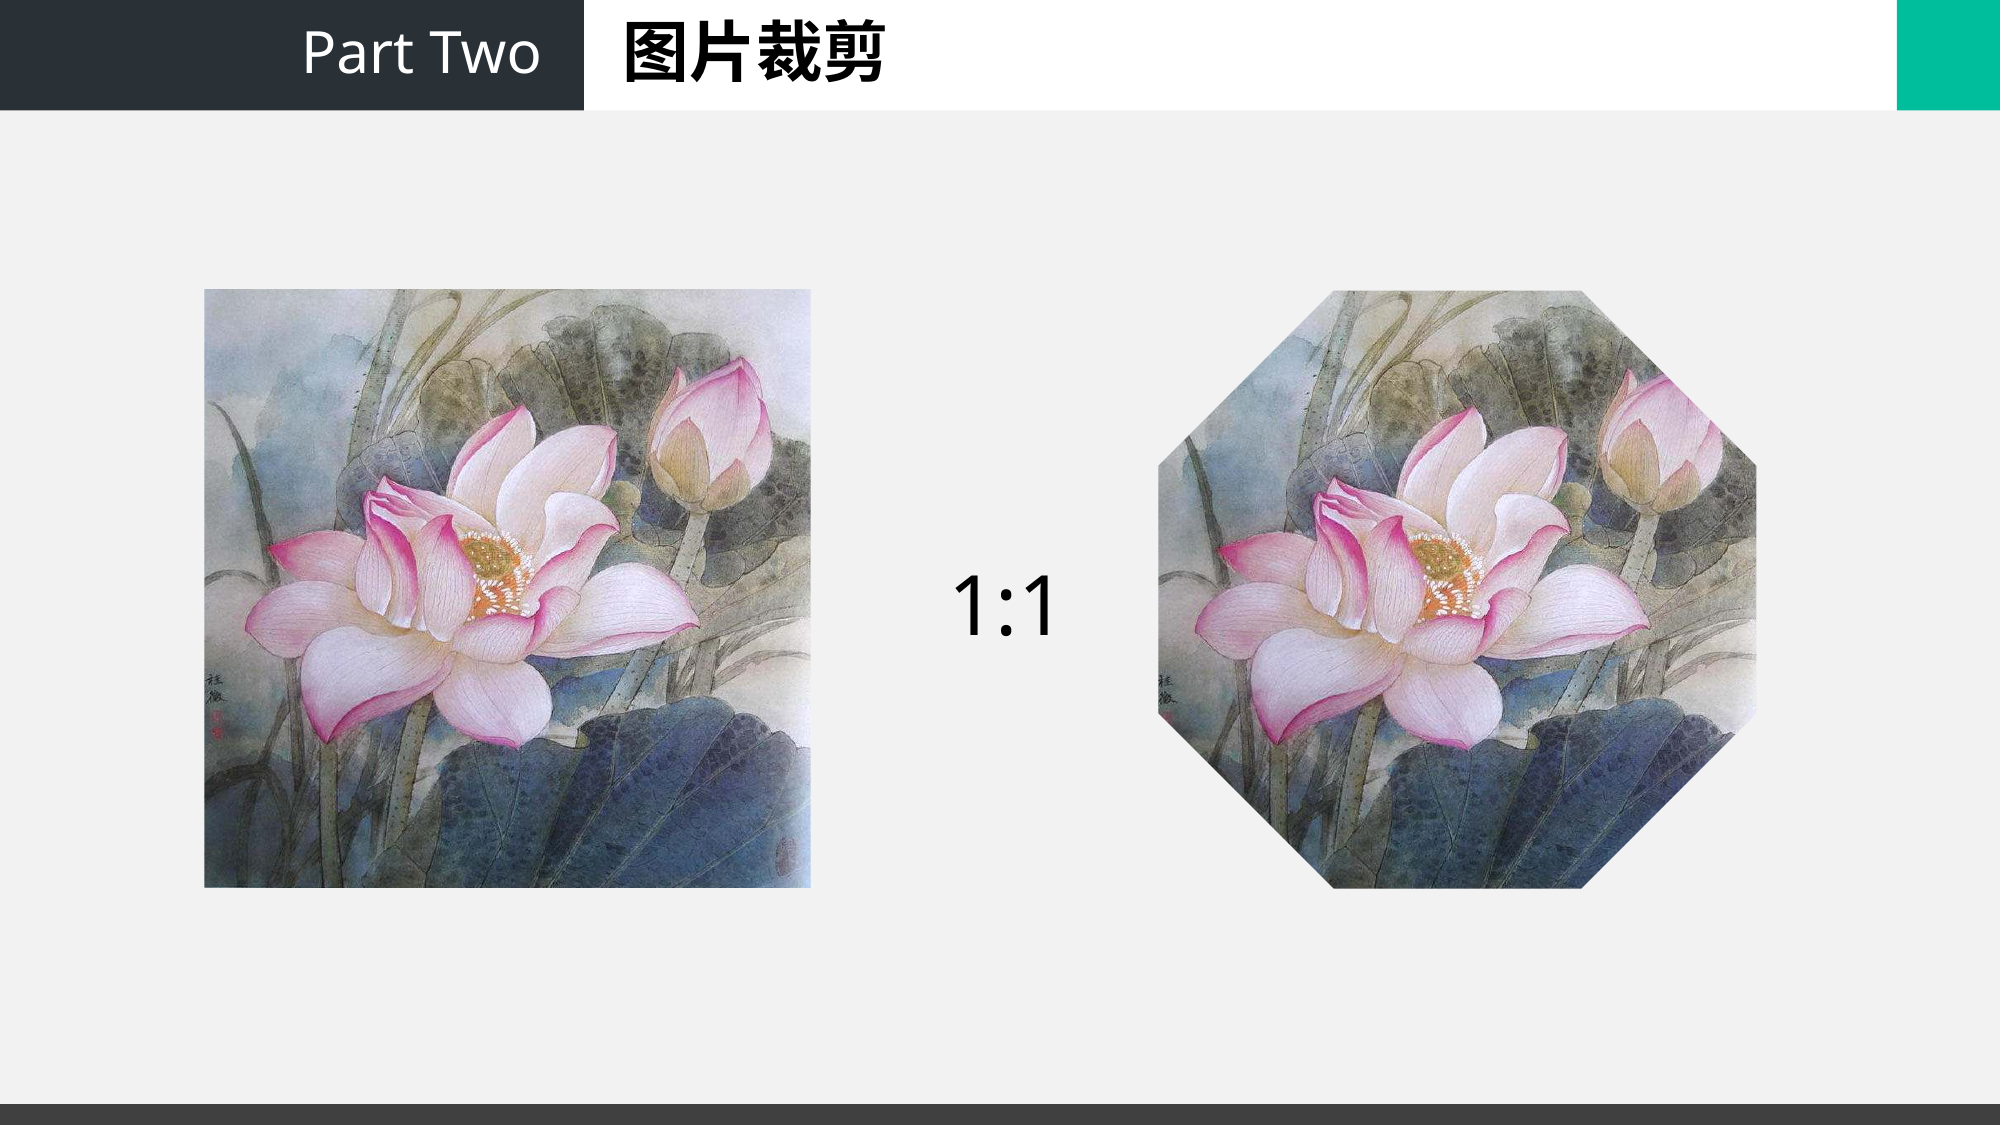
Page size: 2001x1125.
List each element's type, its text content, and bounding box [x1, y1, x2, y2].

list 图片裁剪 [606, 11, 906, 100]
picture [204, 289, 811, 888]
list Part Two [285, 15, 558, 95]
picture [1158, 290, 1757, 889]
text_box [0, 1103, 2000, 1125]
text_box 1:1 [905, 515, 1108, 660]
